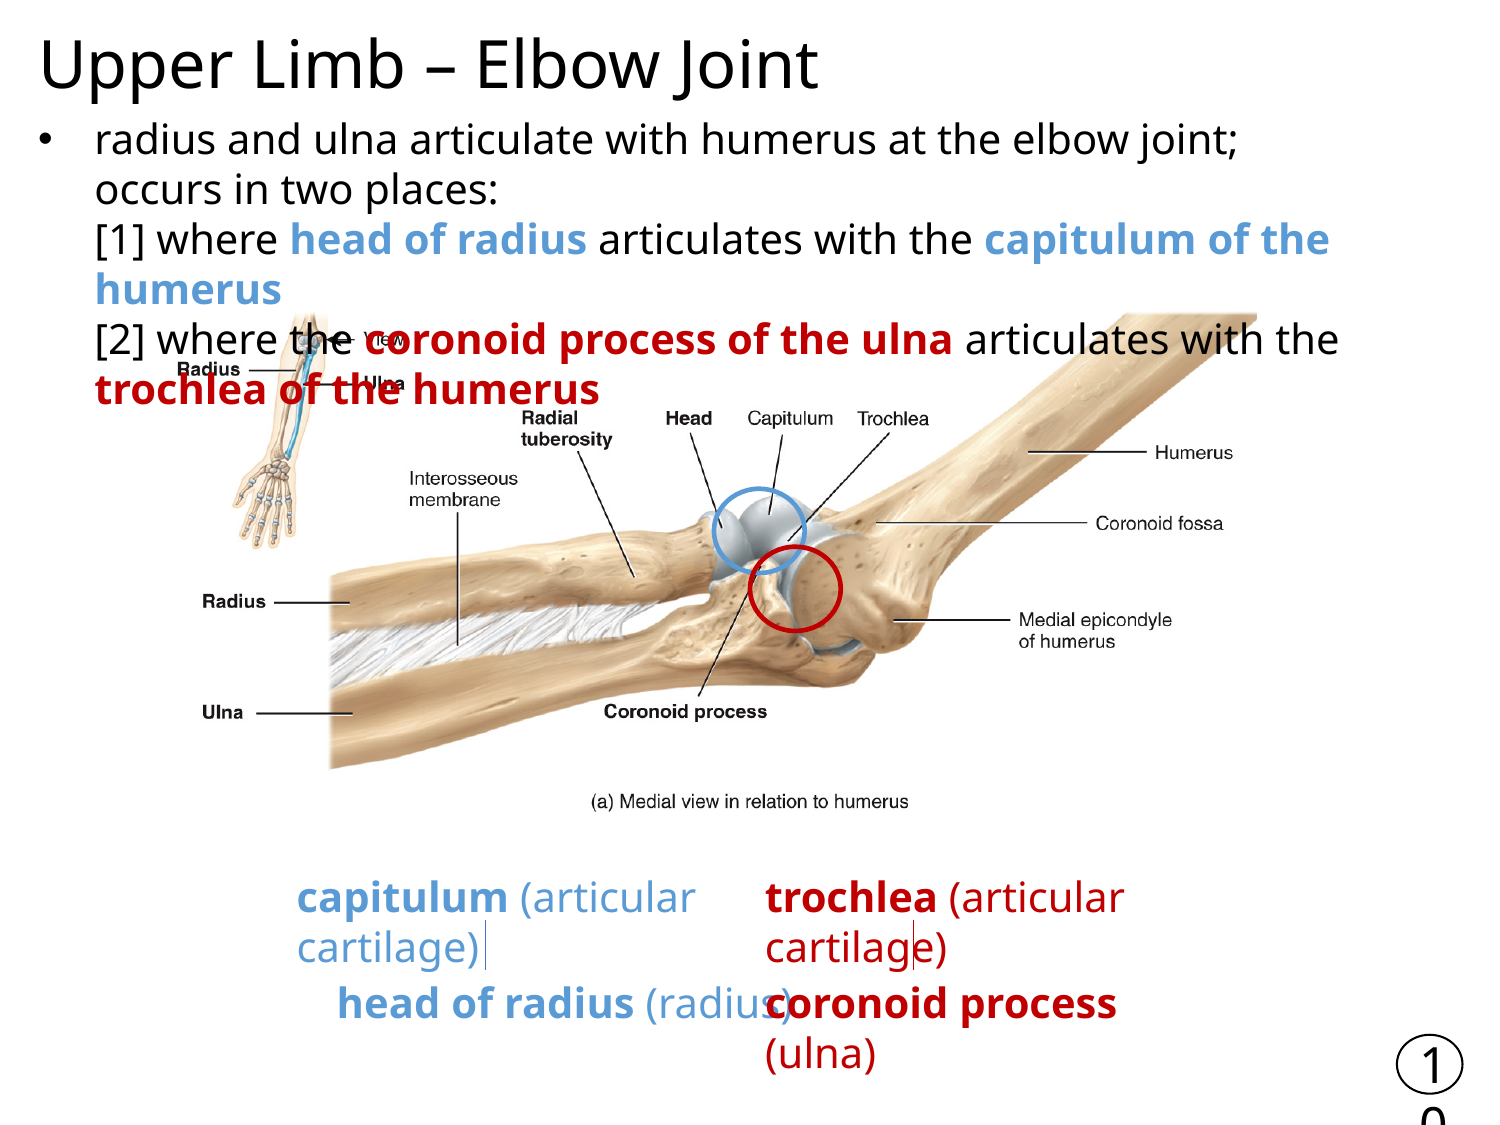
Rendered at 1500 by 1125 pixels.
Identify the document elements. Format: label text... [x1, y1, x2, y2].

picture [167, 304, 1260, 819]
text_box Upper Limb – Elbow Joint [23, 14, 1405, 110]
text_box capitulum (articular cartilage) [281, 863, 749, 979]
text_box 10 [1379, 1026, 1463, 1125]
text_box [1395, 1033, 1464, 1095]
text_box head of radius (radius) [321, 969, 750, 1035]
text_box coronoid process (ulna) [750, 969, 1251, 1084]
text_box radius and ulna articulate with humerus at the elbow joint; occurs in two places: [1] where head of radius articulates with the capitulum of the humerus [2] where the coronoid process of the ulna articulates with the trochlea of the humerus [23, 105, 1358, 471]
text_box trochlea (articular cartilage) [749, 863, 1251, 978]
